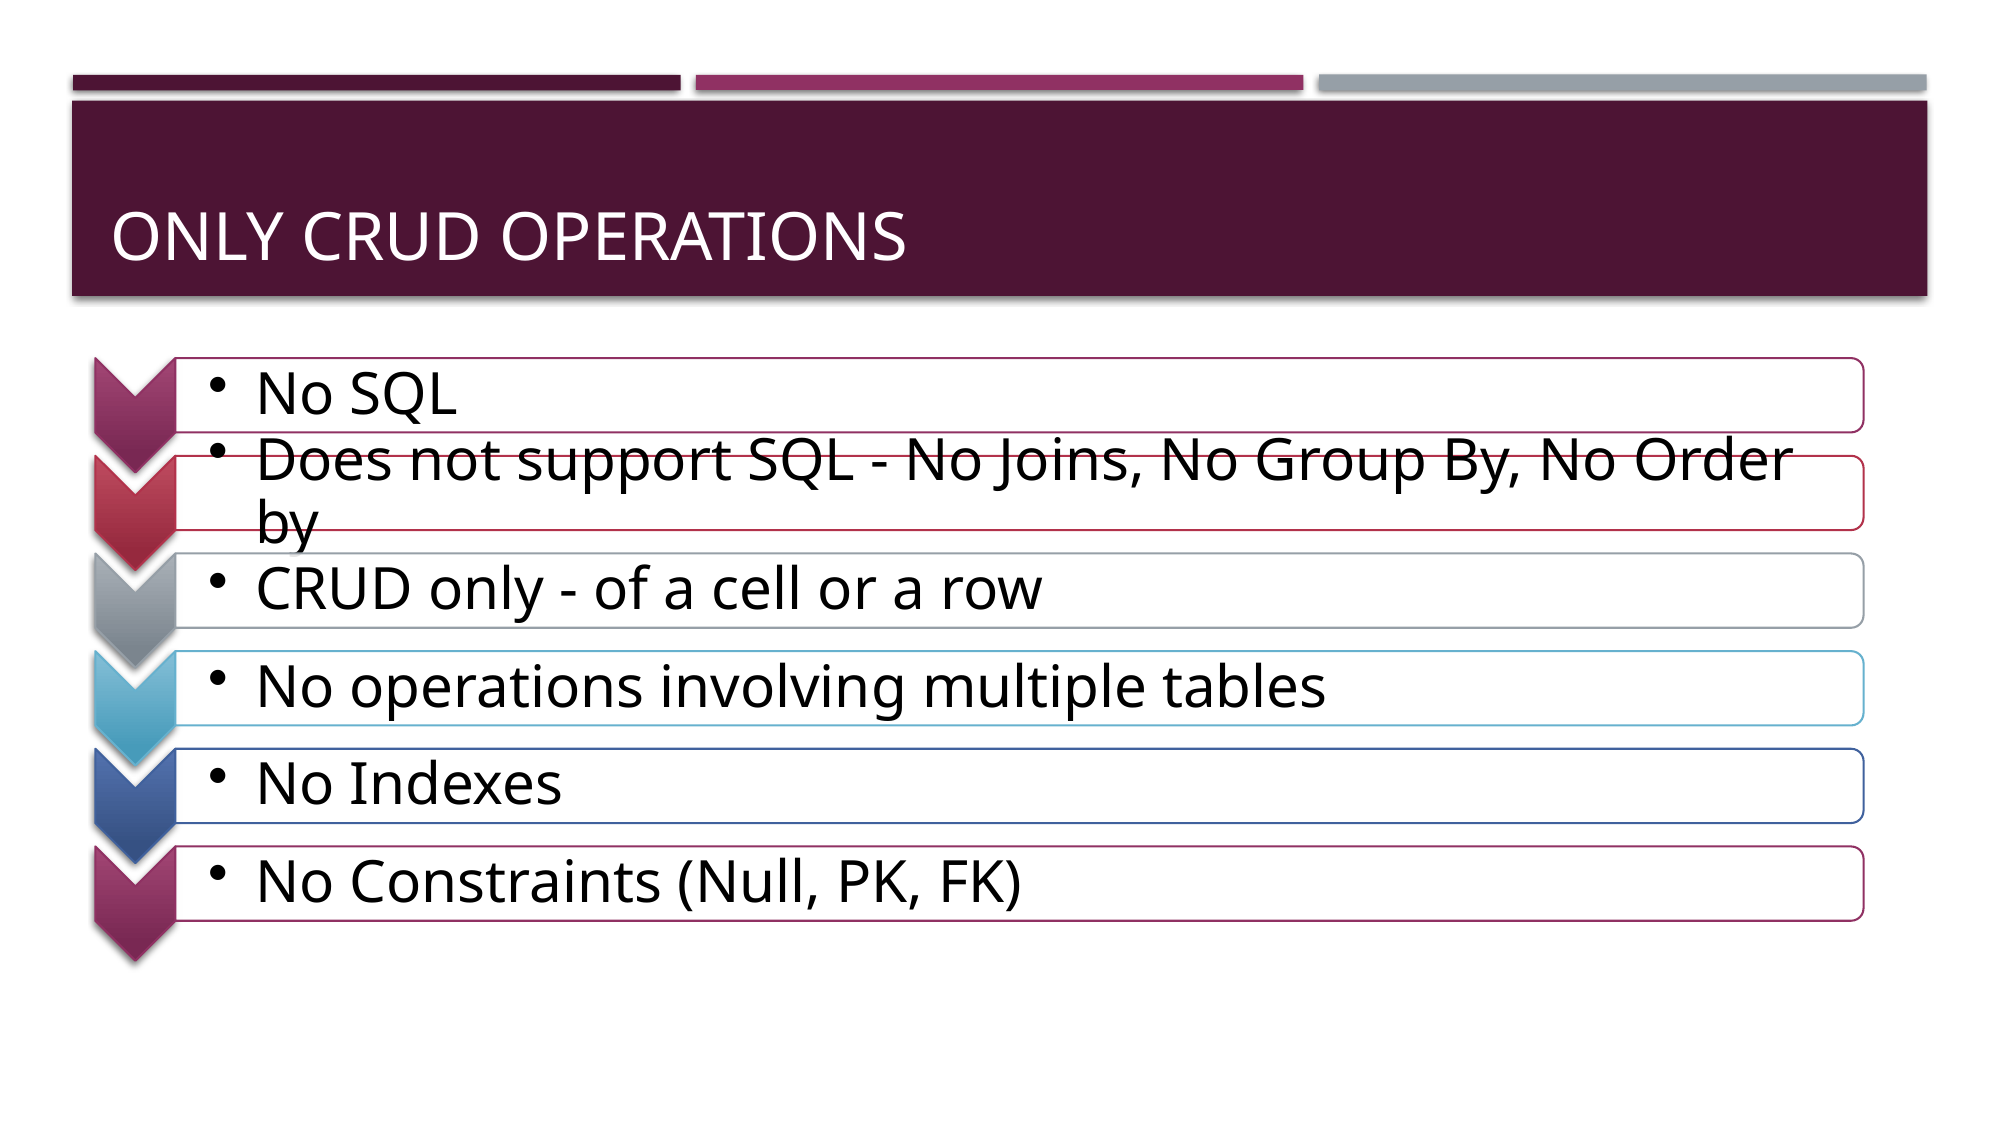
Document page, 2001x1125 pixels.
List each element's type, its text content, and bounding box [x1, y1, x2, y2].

title Only CRUD Operations [95, 115, 1905, 282]
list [94, 357, 1864, 962]
